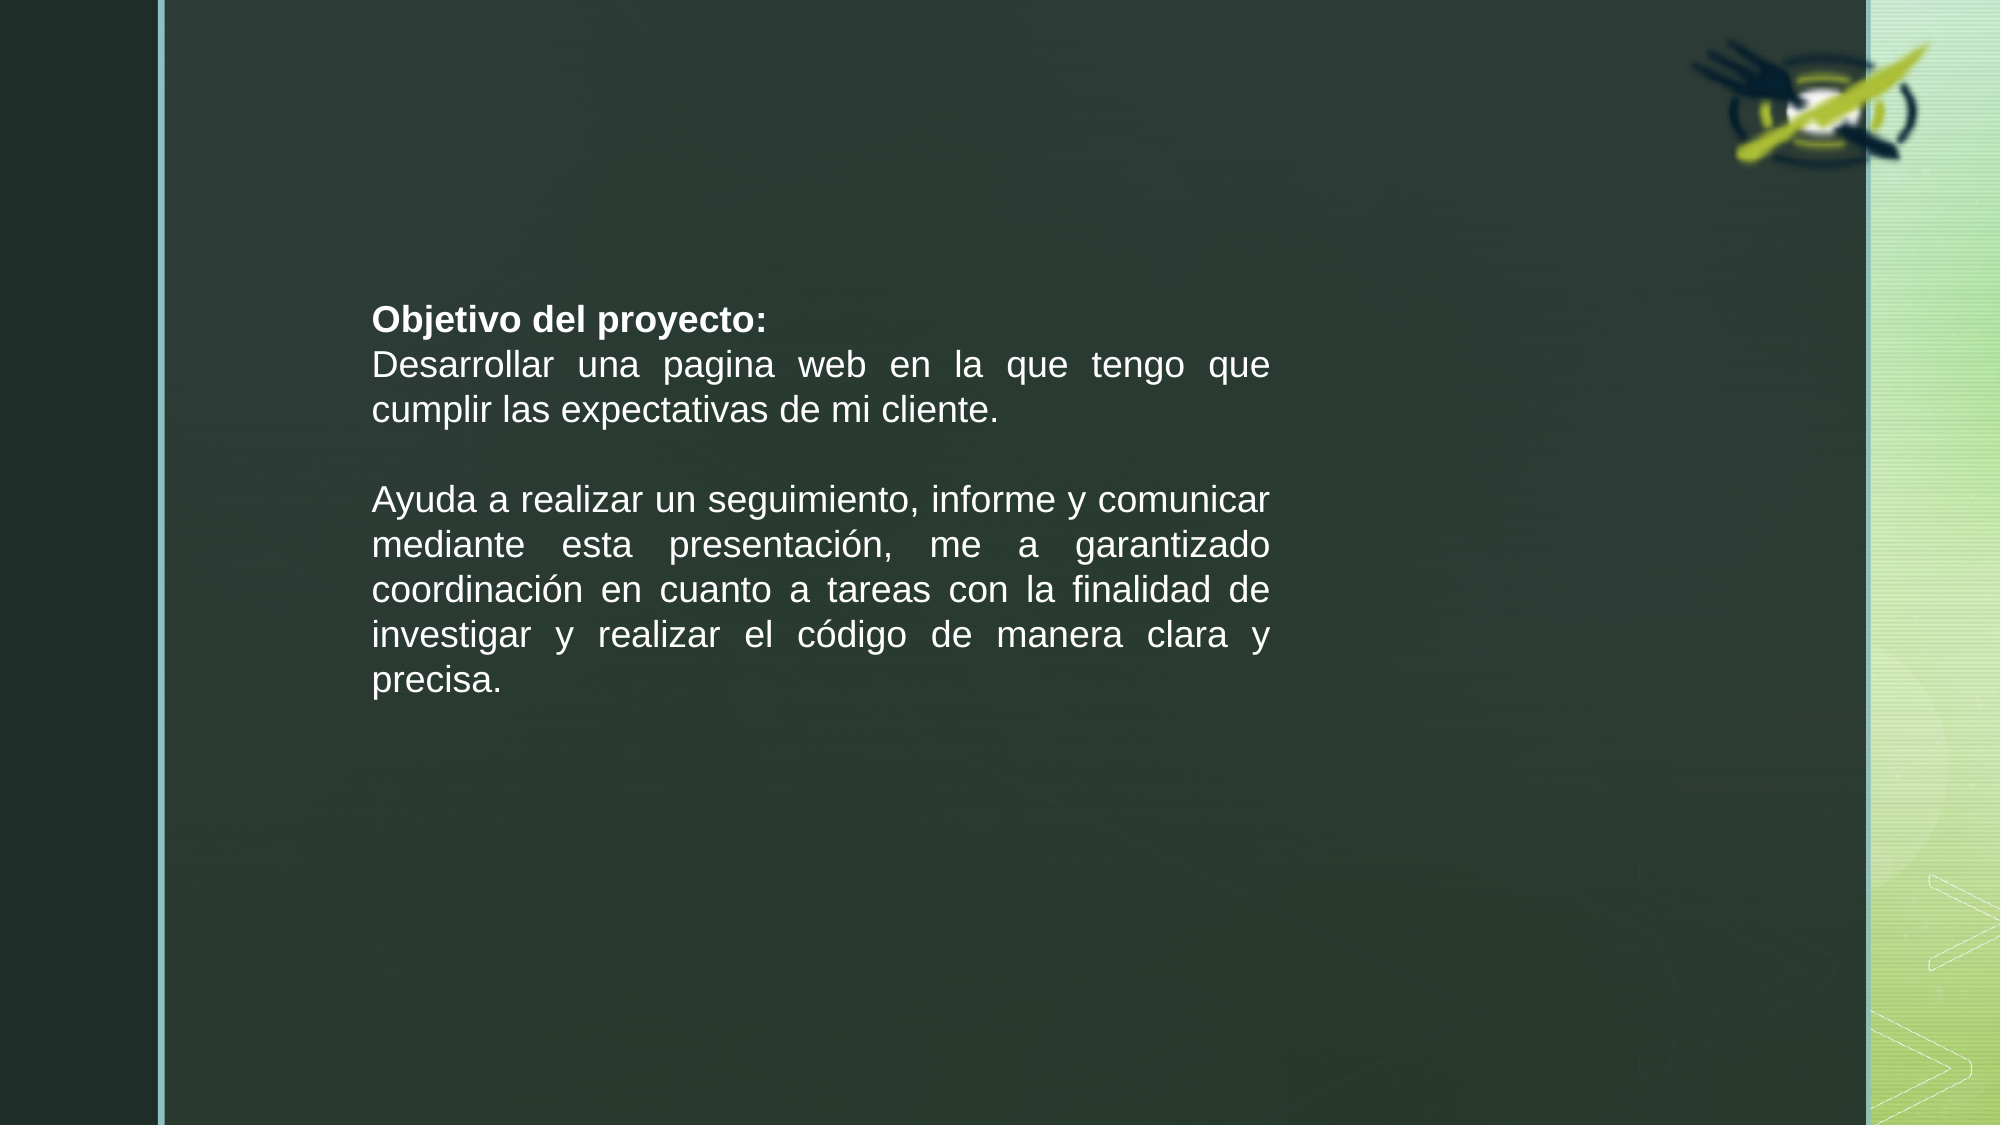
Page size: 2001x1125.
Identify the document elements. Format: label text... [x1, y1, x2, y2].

picture [1682, 0, 2001, 1125]
text_box Objetivo del proyecto: Desarrollar una pagina web en la que tengo que cumplir las expectativas de mi cliente. Ayuda a realizar un seguimiento, informe y comunicar mediante esta presentación, me a garantizado coordinación en cuanto a tareas con la finalidad de investigar y realizar el código de manera clara y precisa. [356, 287, 1286, 798]
